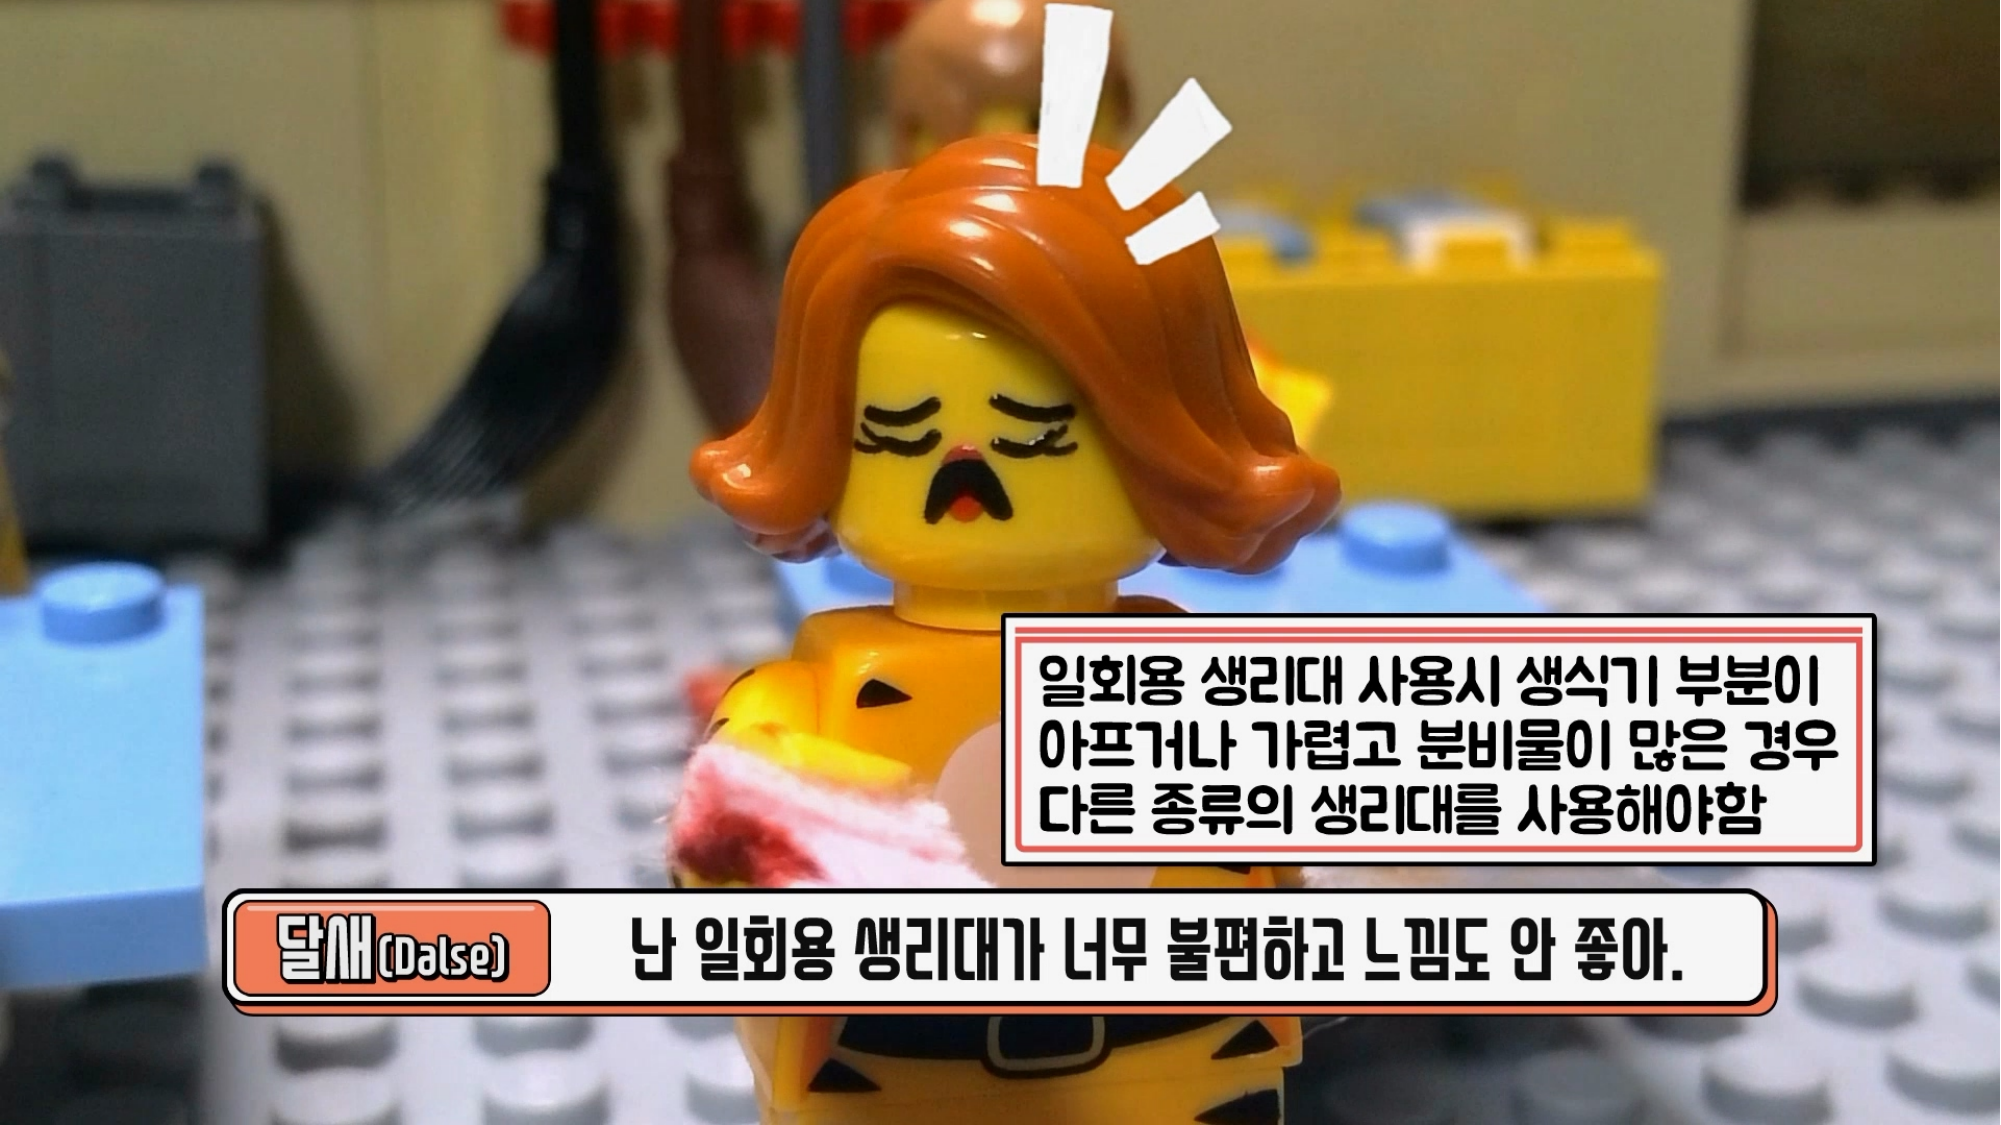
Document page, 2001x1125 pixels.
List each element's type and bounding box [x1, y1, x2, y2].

list [0, 0, 2000, 1125]
